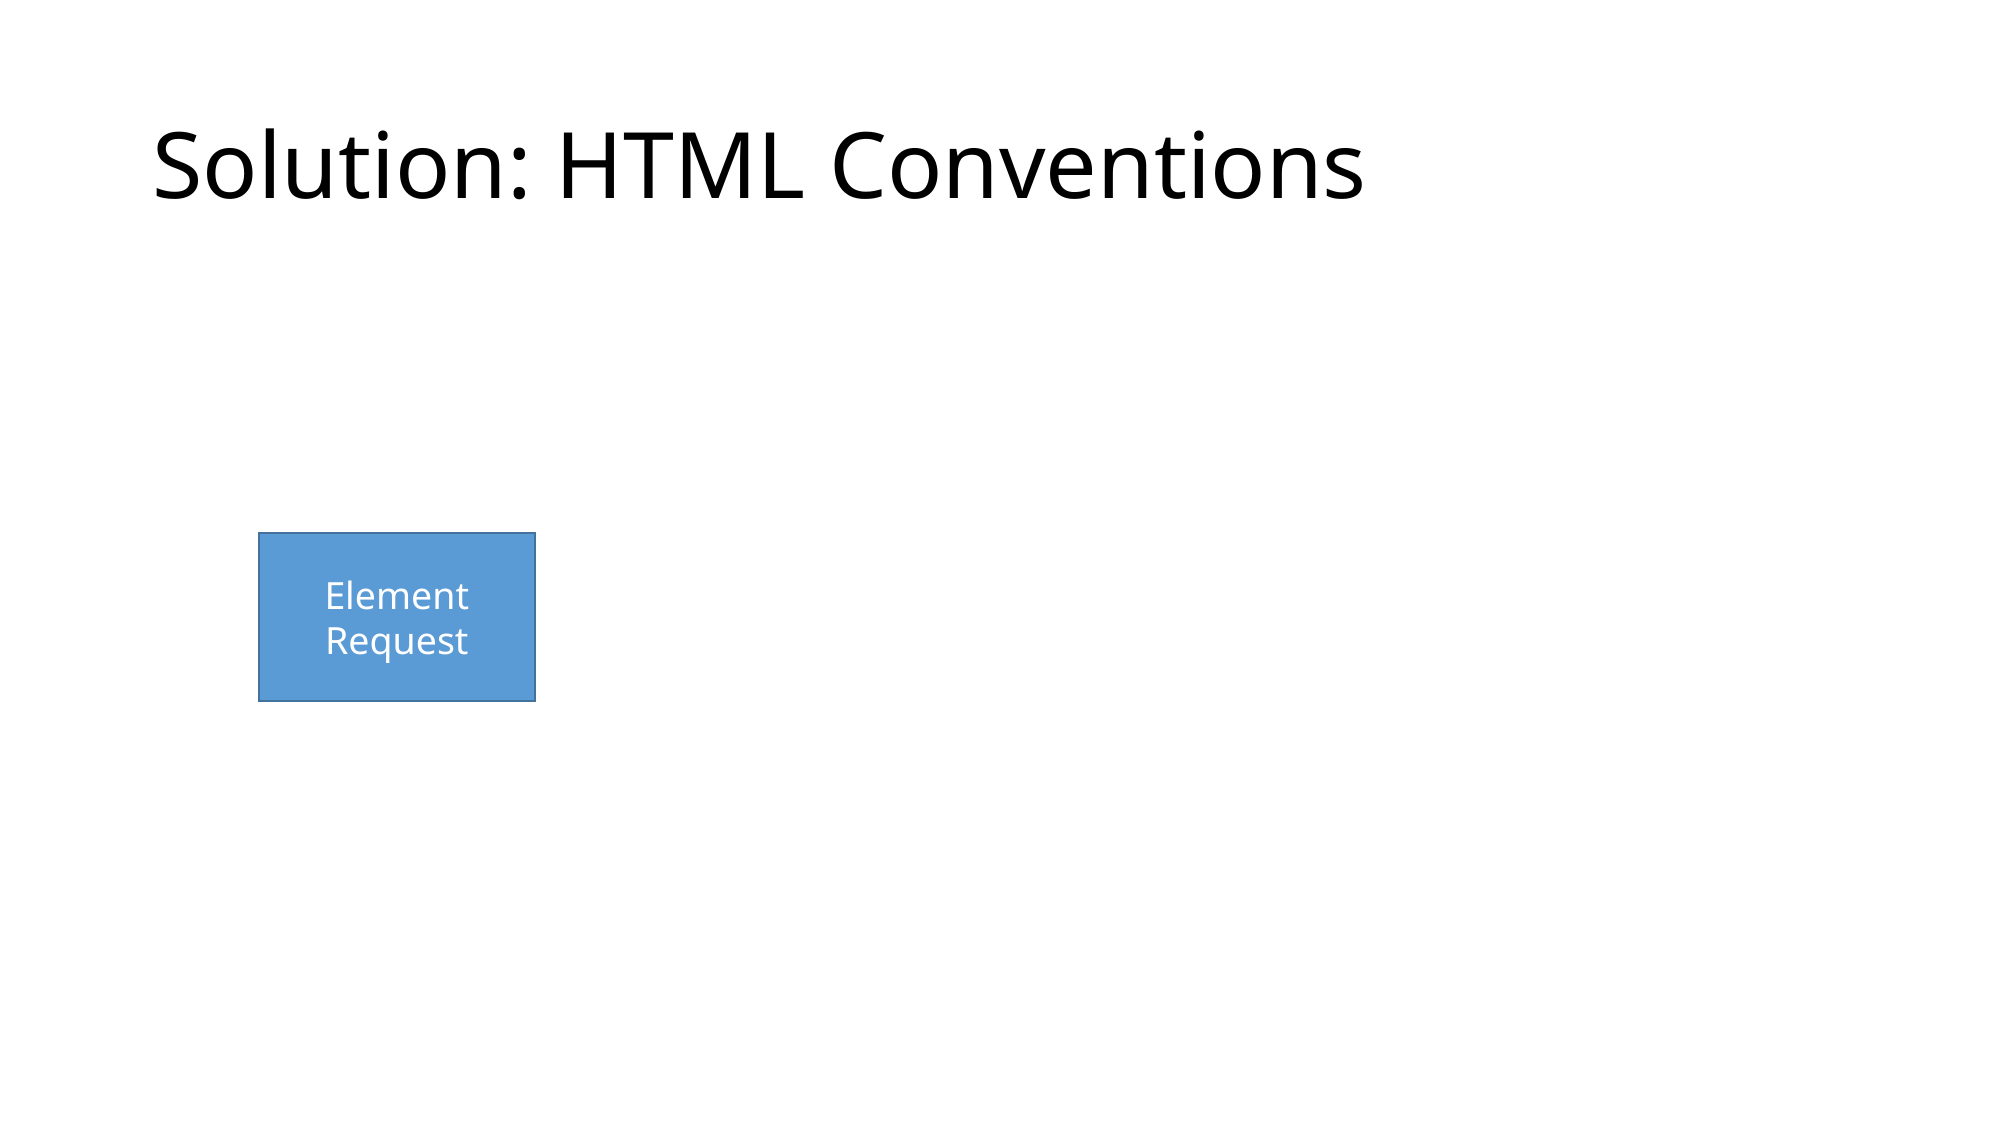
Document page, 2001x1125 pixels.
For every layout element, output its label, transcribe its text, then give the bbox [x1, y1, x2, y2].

title Solution: HTML Conventions [137, 59, 1863, 278]
text_box Element Request [258, 532, 536, 702]
